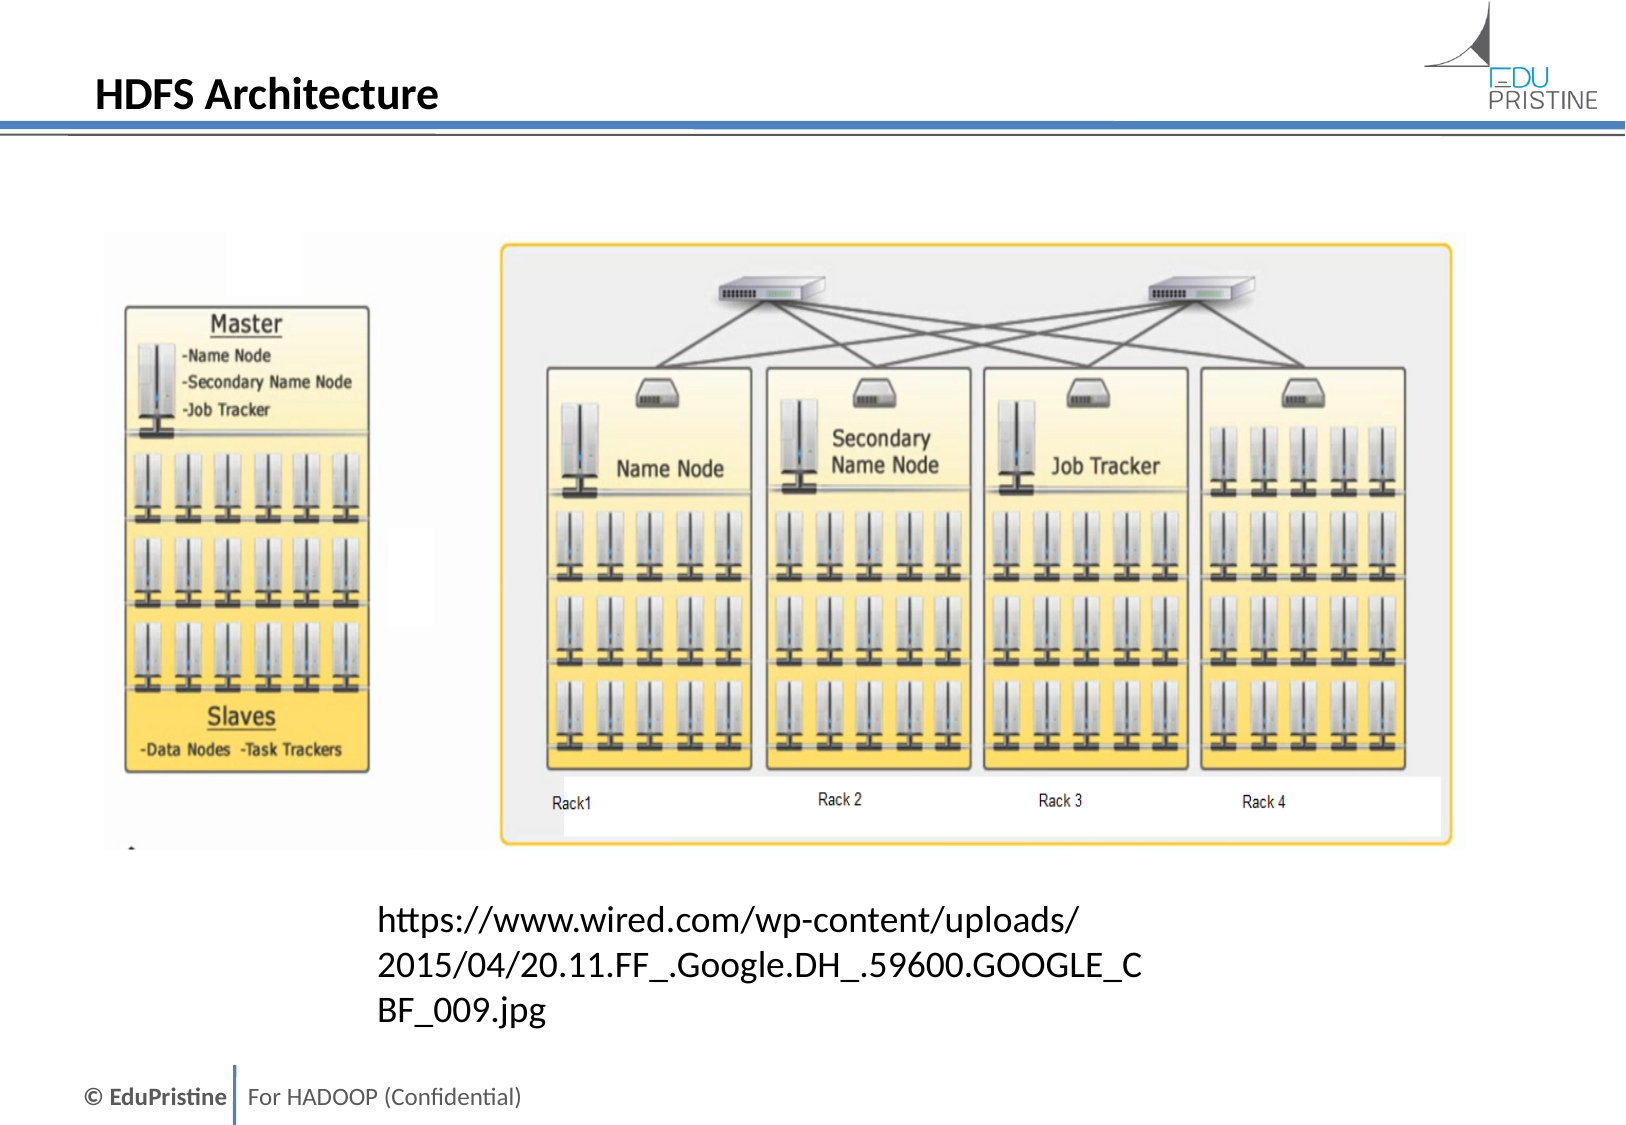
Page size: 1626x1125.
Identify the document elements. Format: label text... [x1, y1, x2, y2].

text_box https://www.wired.com/wp-content/uploads/2015/04/20.11.FF_.Google.DH_.59600.GOOGLE_CBF_009.jpg [362, 887, 1175, 1038]
picture [1424, 1, 1597, 109]
title HDFS Architecture [87, 10, 1416, 126]
picture [103, 232, 1480, 877]
